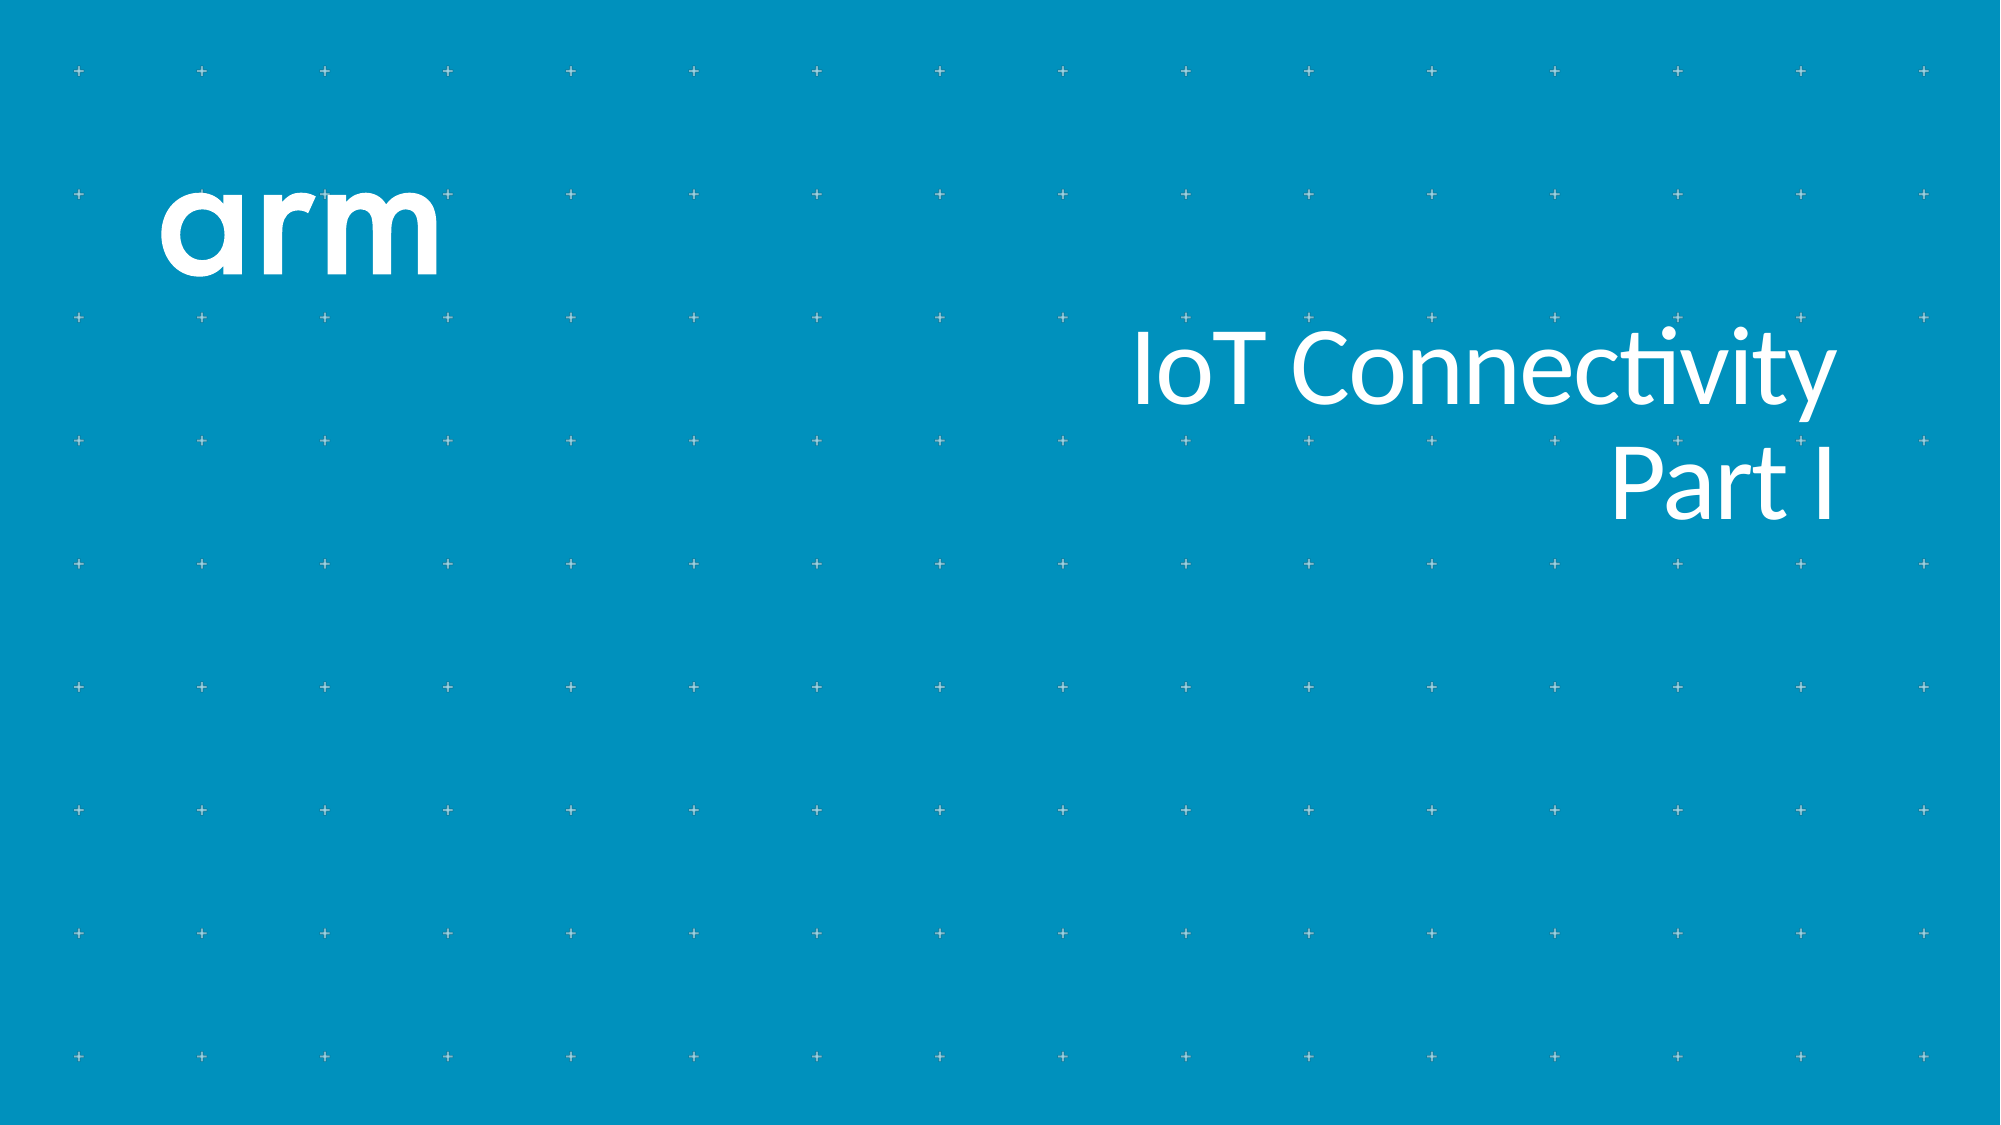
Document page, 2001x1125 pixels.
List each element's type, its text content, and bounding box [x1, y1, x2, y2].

title IoT Connectivity Part I [1030, 313, 1839, 563]
